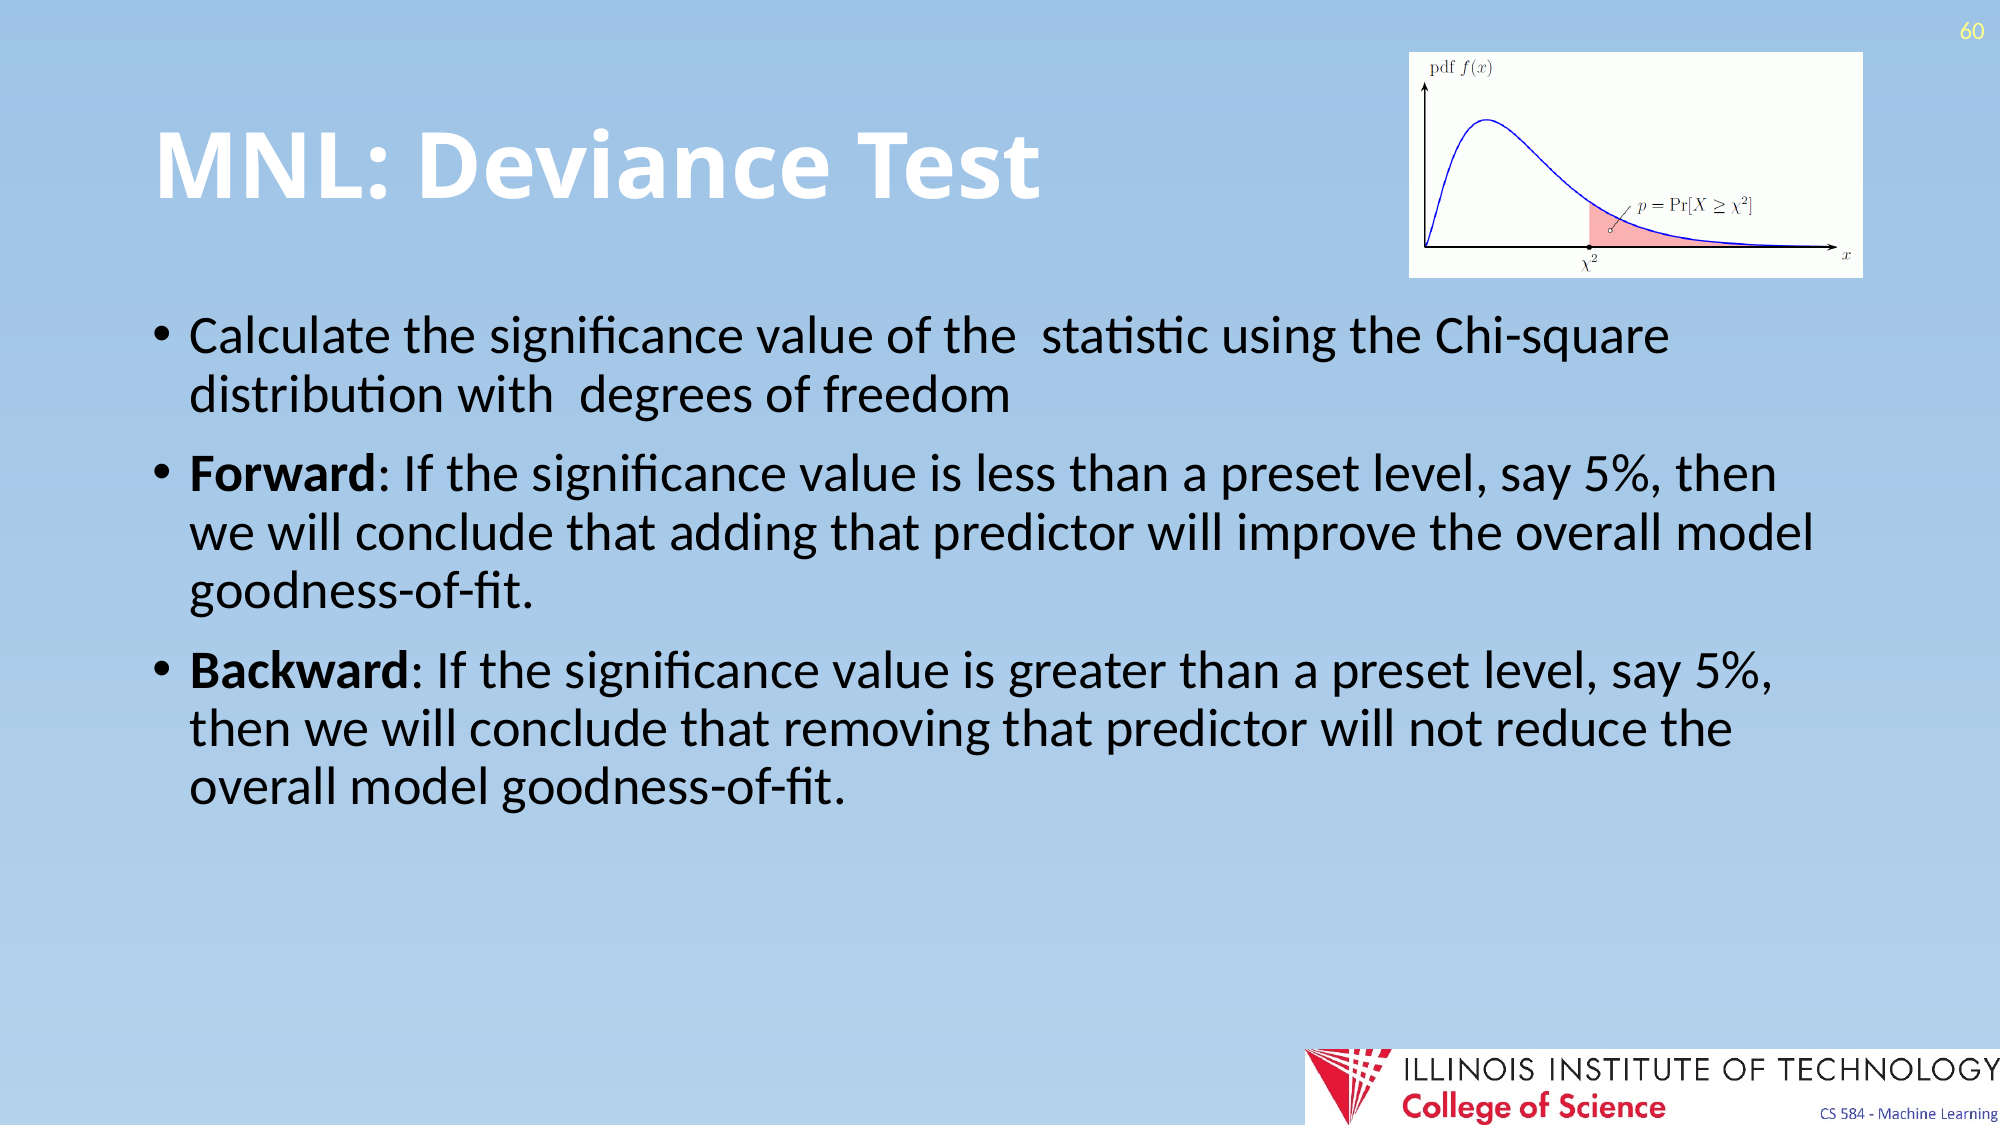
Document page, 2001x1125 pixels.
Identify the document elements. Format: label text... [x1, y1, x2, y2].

title MNL: Deviance Test [137, 59, 1409, 278]
slide_number 60 [1550, 0, 2000, 60]
picture [1305, 1049, 2000, 1125]
picture [1409, 52, 1863, 278]
